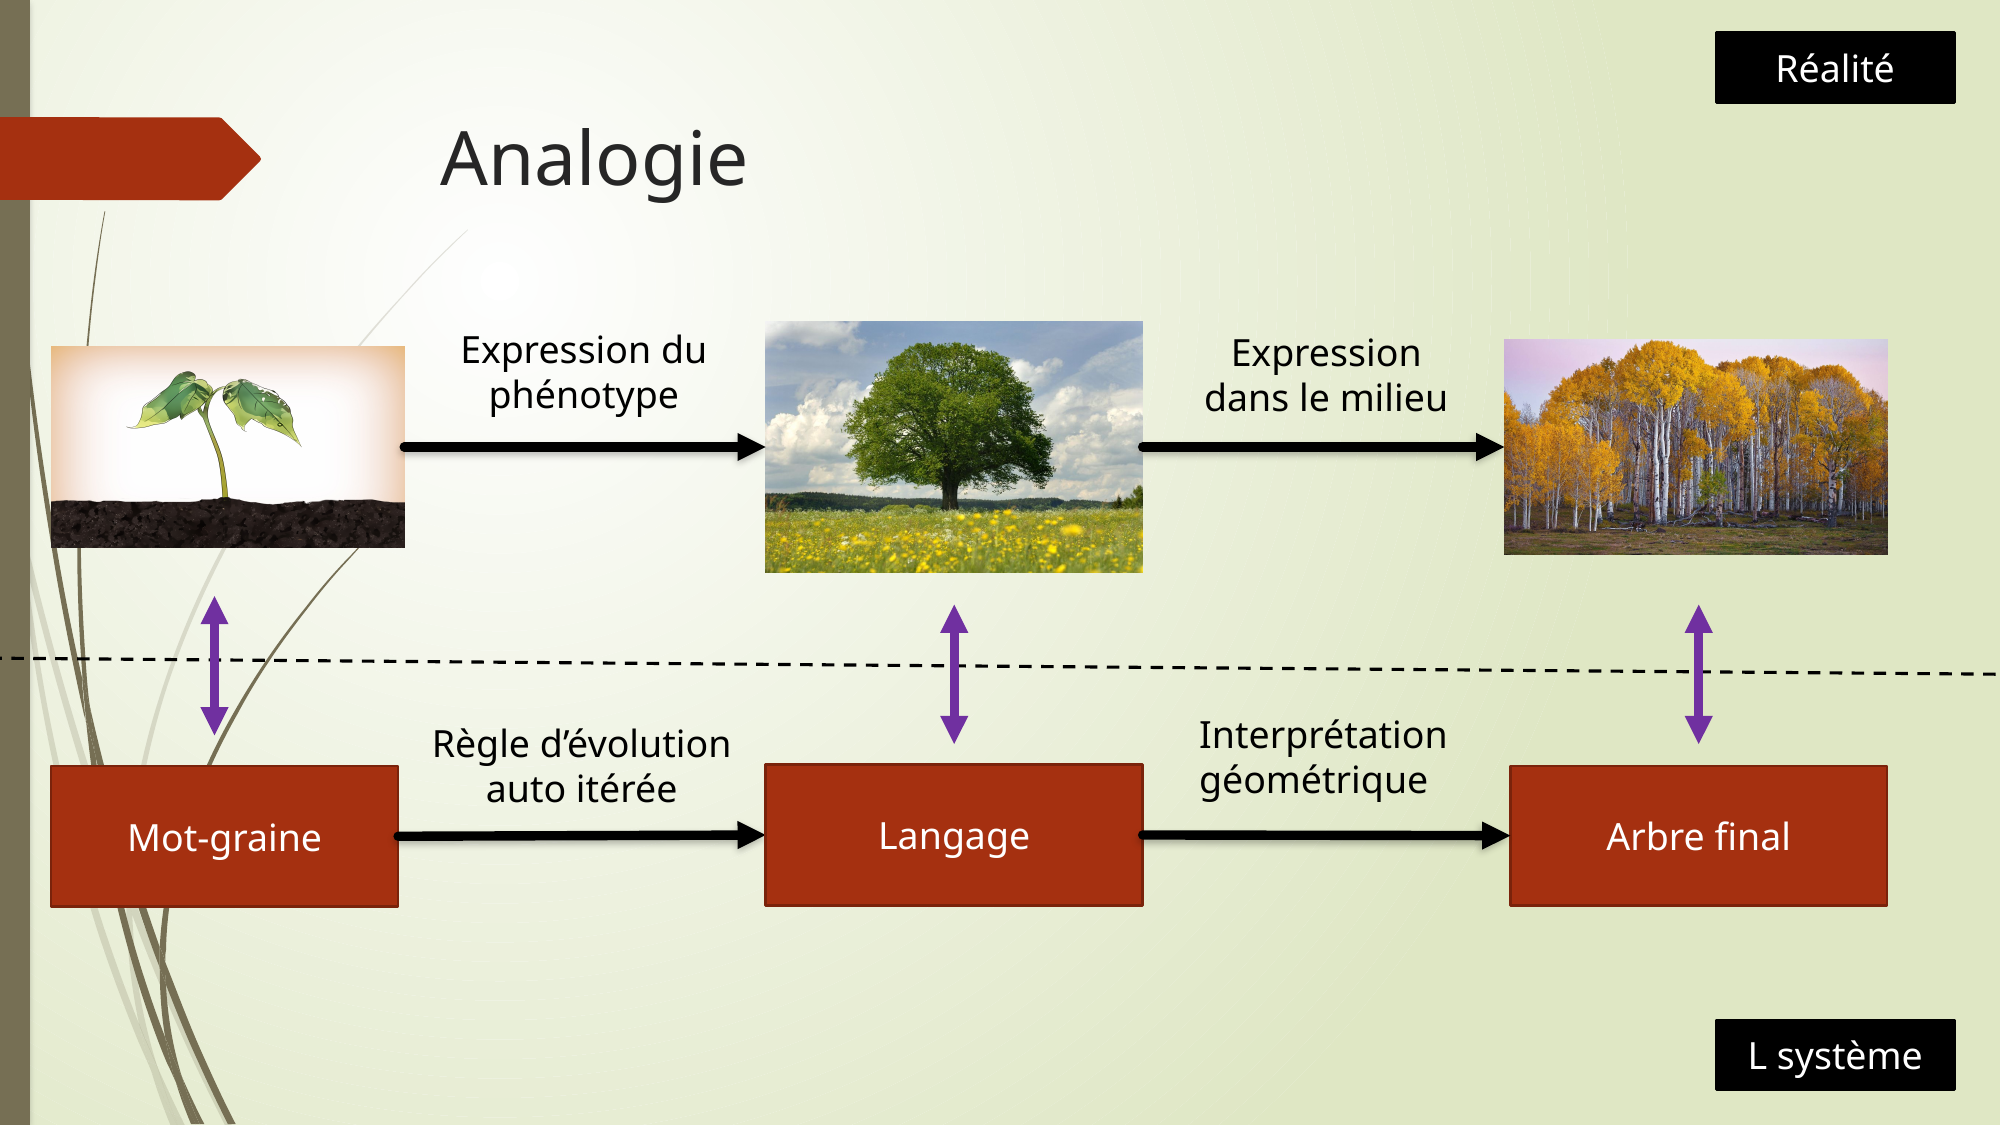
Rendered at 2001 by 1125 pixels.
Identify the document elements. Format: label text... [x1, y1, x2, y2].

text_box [218, 657, 950, 675]
picture [765, 321, 1143, 573]
title Analogie [425, 102, 784, 281]
picture [1503, 339, 1888, 555]
text_box Interprétation géométrique [1184, 703, 1469, 809]
text_box Règle d’évolution auto itérée [416, 712, 747, 818]
picture [50, 346, 405, 548]
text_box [1702, 657, 2000, 675]
text_box Expression dans le milieu [1171, 321, 1482, 427]
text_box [958, 657, 1694, 675]
text_box L système [1715, 1019, 1956, 1091]
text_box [0, 657, 210, 675]
text_box Mot-graine [50, 765, 399, 908]
text_box Langage [764, 763, 1144, 907]
text_box Réalité [1715, 31, 1956, 104]
text_box Expression du phénotype [416, 319, 752, 424]
text_box Arbre final [1509, 765, 1888, 907]
